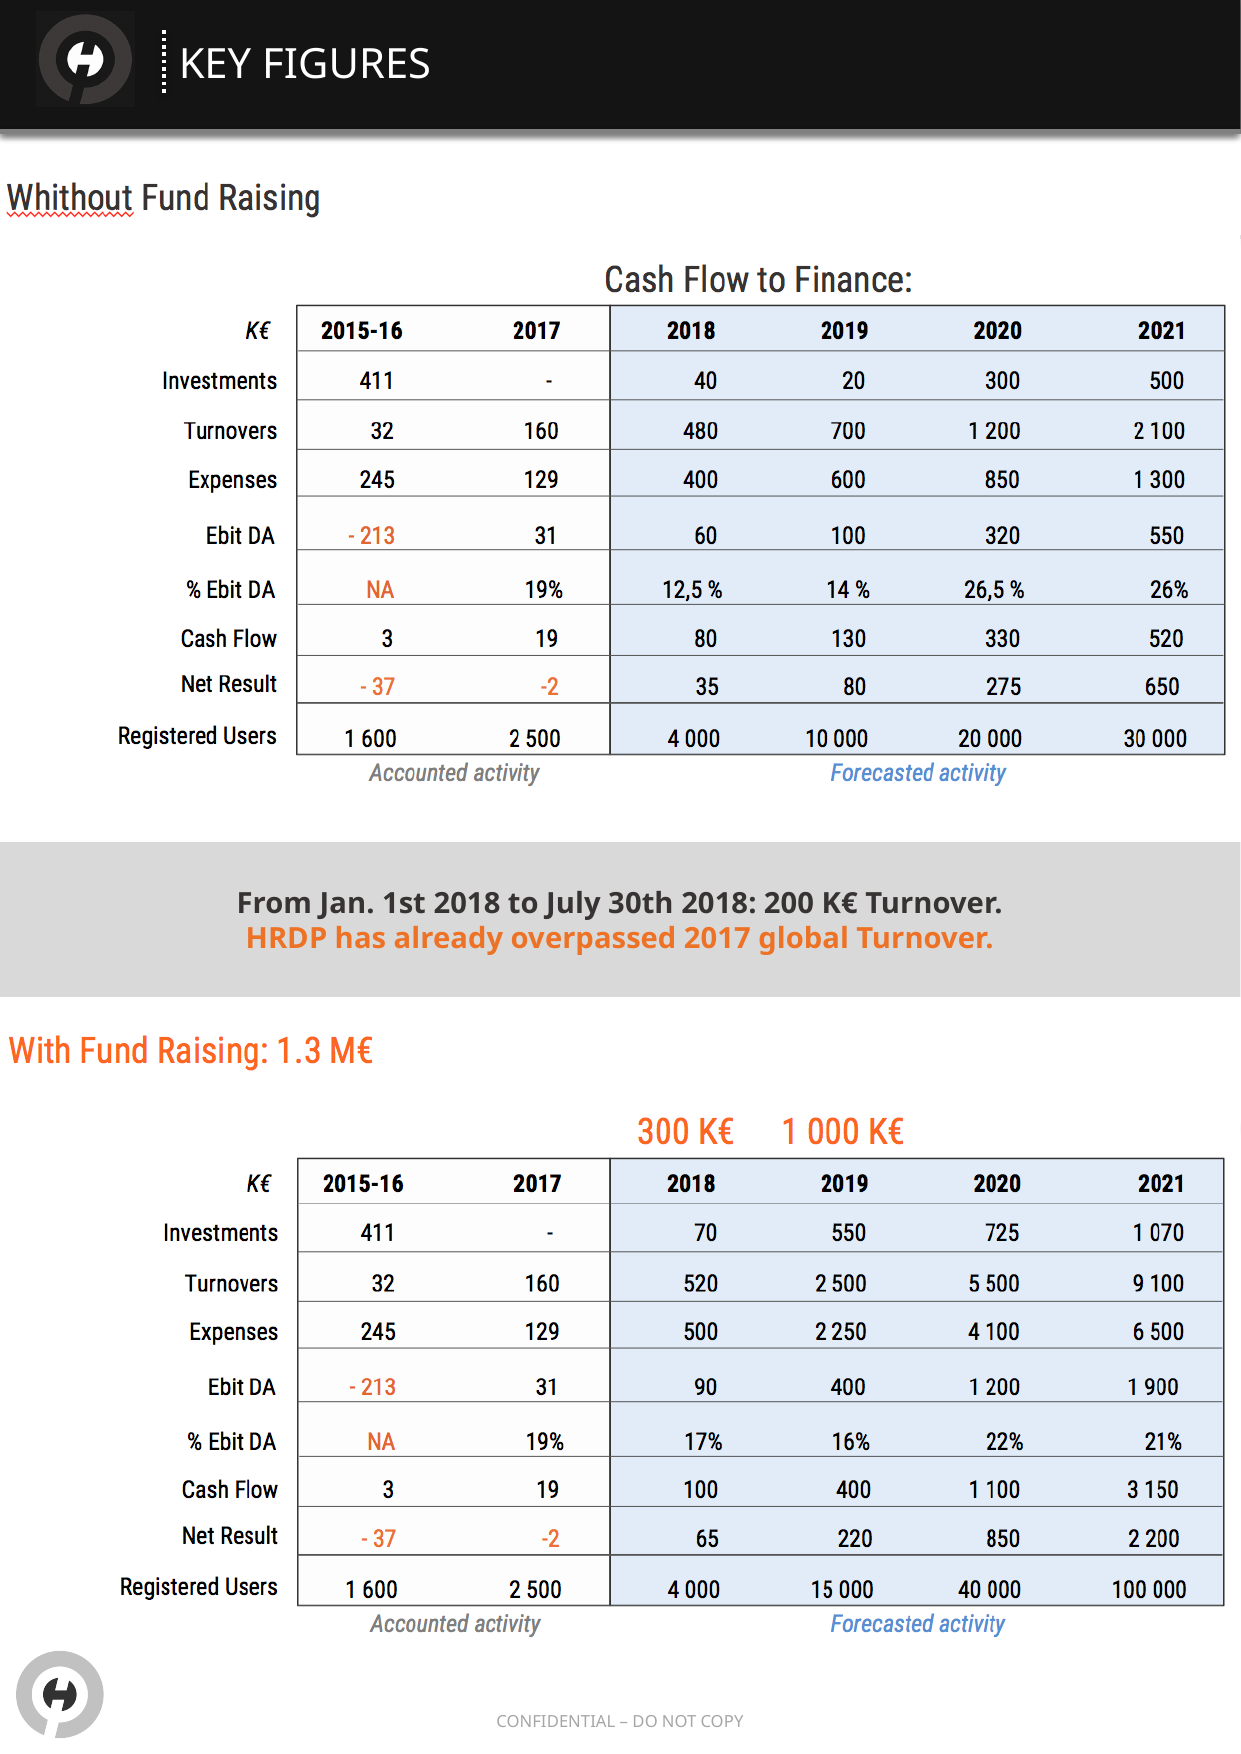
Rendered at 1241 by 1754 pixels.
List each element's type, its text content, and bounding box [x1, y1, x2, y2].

text_box [0, 0, 1241, 128]
picture [0, 1026, 1241, 1746]
picture [36, 10, 135, 107]
text_box KEY FIGURES [164, 29, 686, 95]
picture [0, 169, 1241, 802]
text_box From Jan. 1st 2018 to July 30th 2018: 200 K€ Turnover. HRDP has already overpassed 2017 global Turnover. [0, 842, 1241, 997]
text_box CONFIDENTIAL – DO NOT COPY [121, 1703, 1241, 1739]
